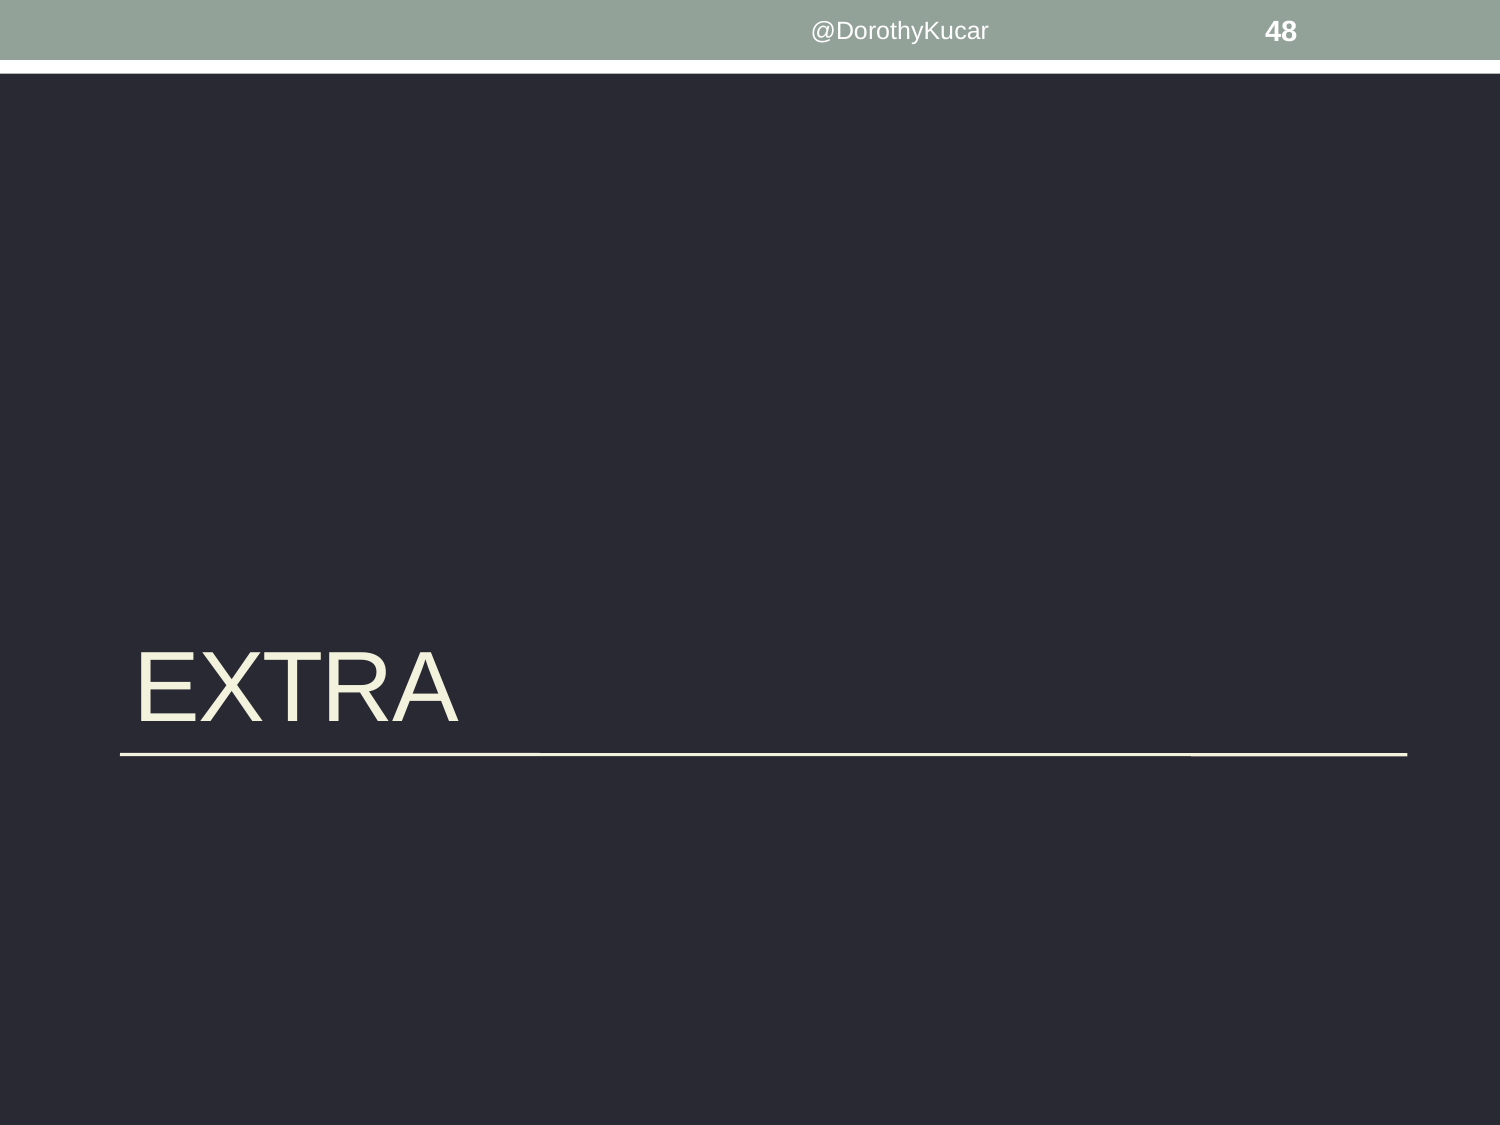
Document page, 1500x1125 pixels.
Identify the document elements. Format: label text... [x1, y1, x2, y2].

footer @DorothyKucar [562, 3, 1238, 57]
title Extra [118, 387, 1394, 749]
slide_number 48 [1250, 3, 1425, 57]
